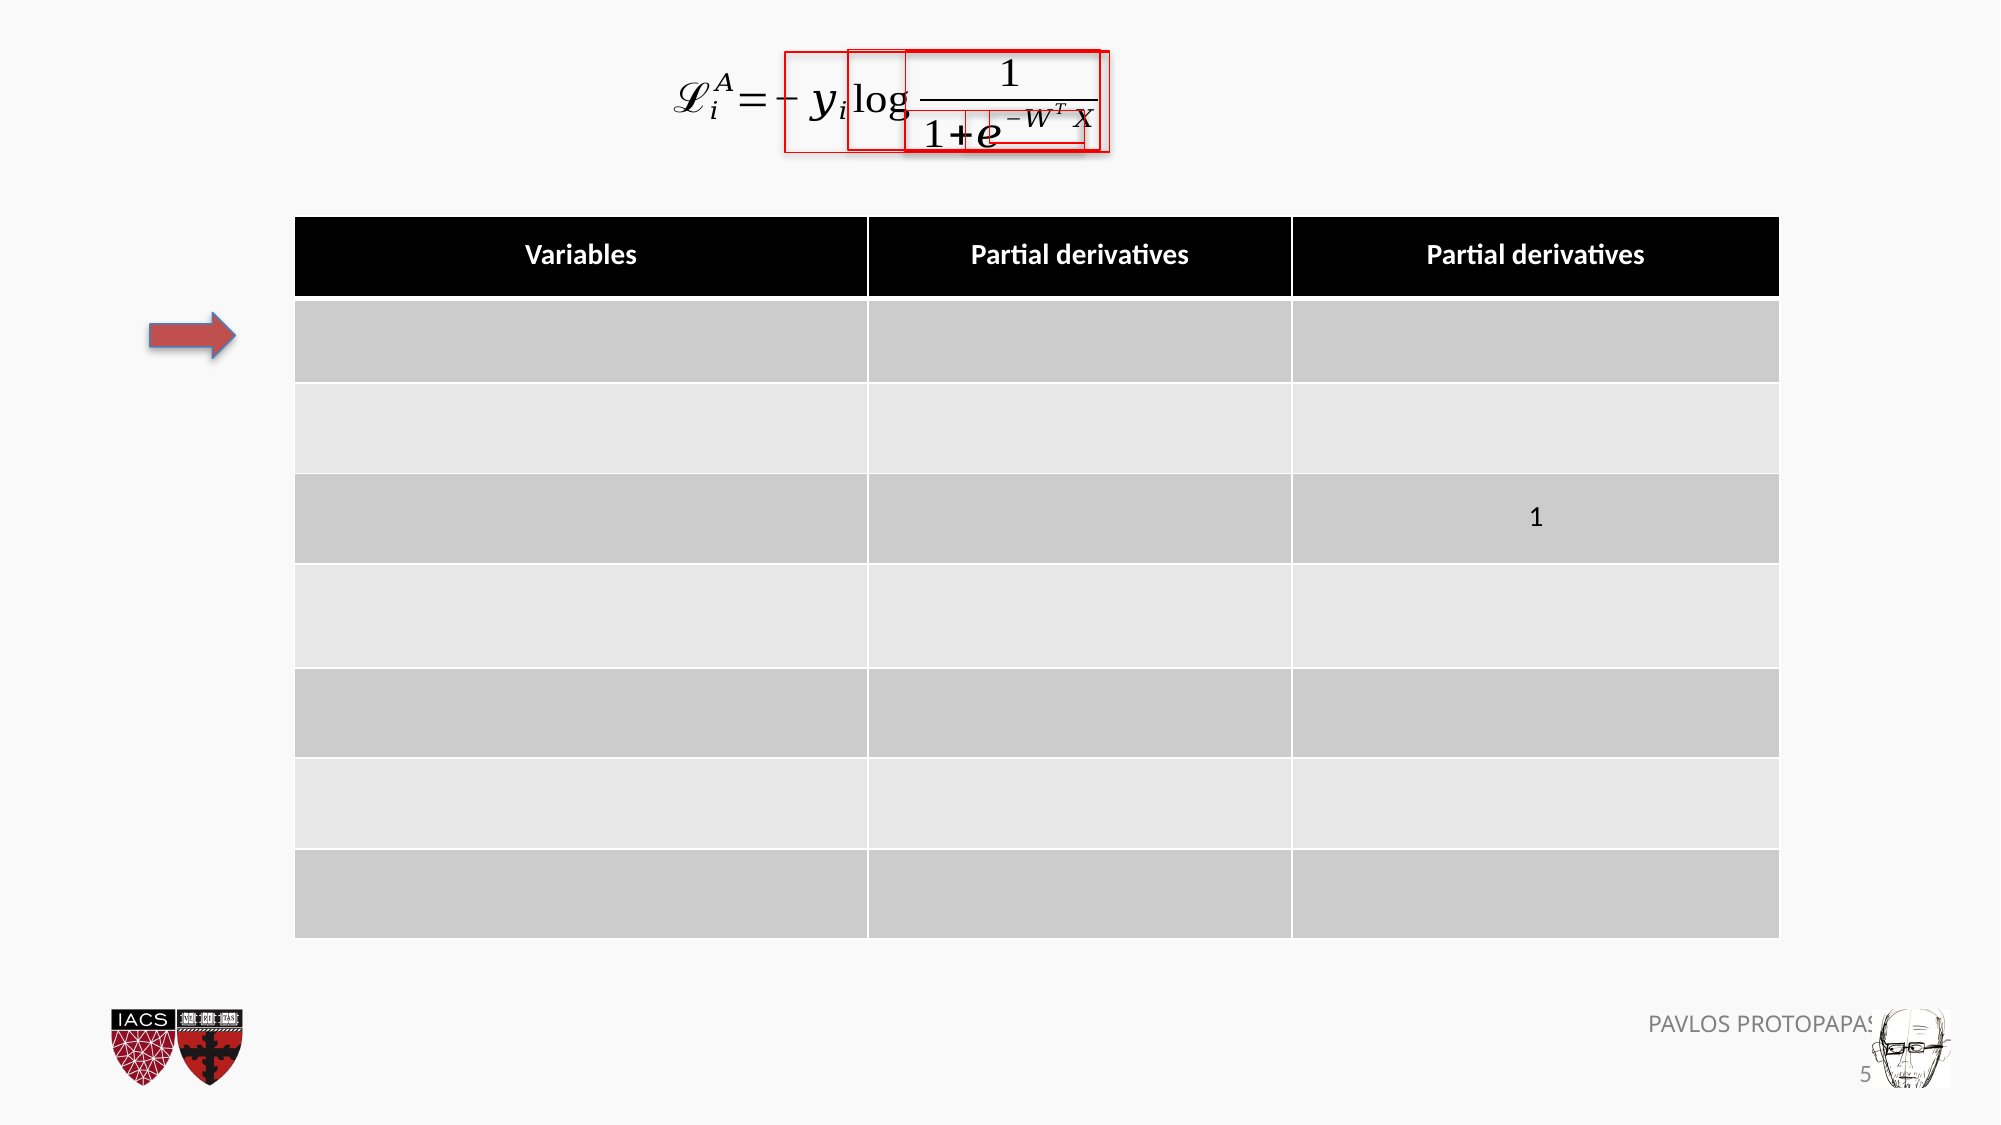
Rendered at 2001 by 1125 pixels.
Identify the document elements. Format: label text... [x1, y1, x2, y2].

text_box [784, 51, 1110, 153]
text_box [149, 311, 236, 359]
picture [109, 1009, 243, 1086]
picture [1872, 1009, 1951, 1088]
slide_number 54 [1433, 1042, 1900, 1103]
